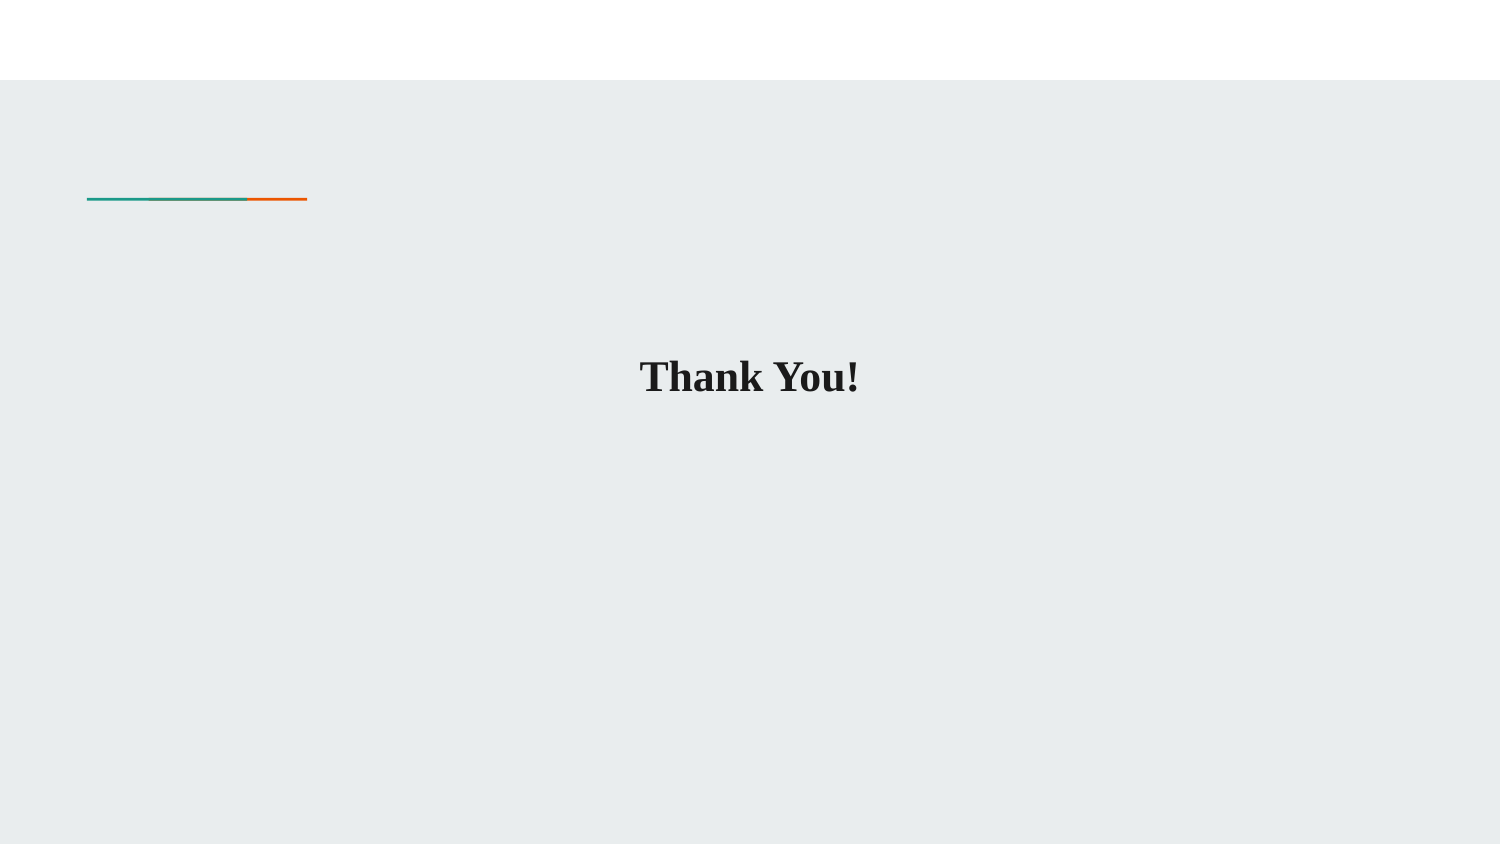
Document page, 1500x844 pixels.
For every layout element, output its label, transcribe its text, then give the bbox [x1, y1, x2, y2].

subtitle Thank You! [171, 337, 1329, 582]
